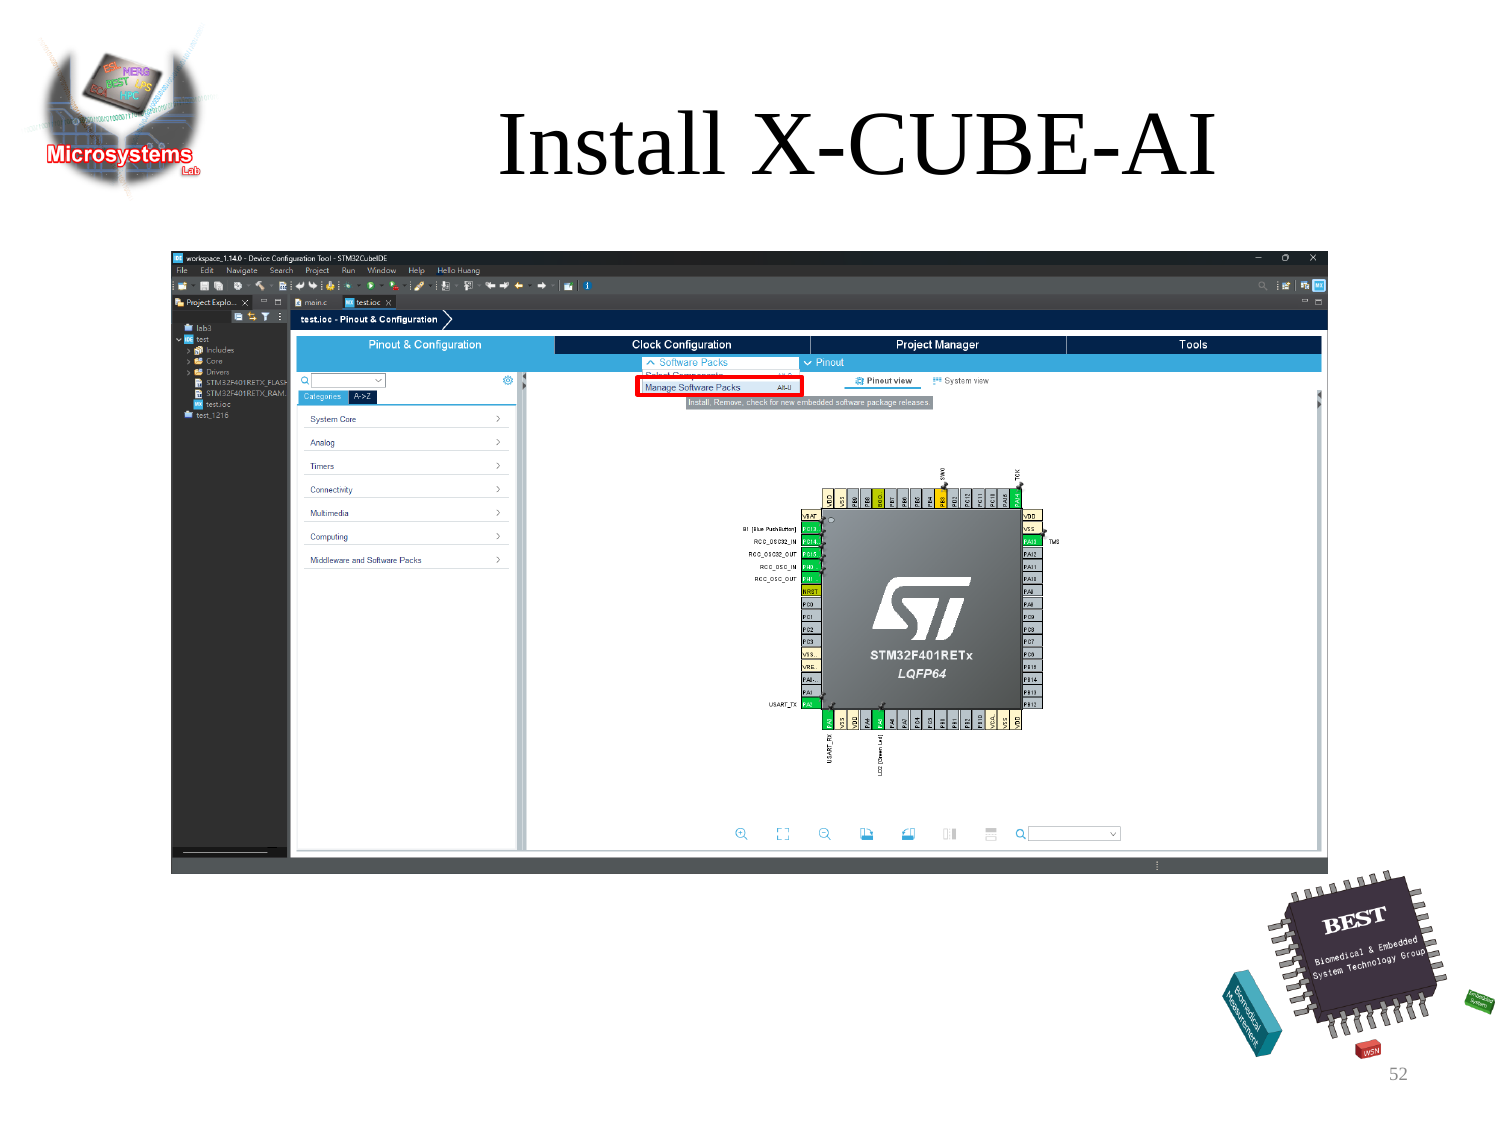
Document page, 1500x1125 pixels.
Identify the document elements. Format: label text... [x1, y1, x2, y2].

picture [1222, 870, 1495, 1059]
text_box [171, 251, 1329, 874]
picture [0, 18, 250, 207]
text_box Install X-CUBE-AI [267, 43, 1450, 232]
slide_number 52 [1074, 1042, 1424, 1103]
